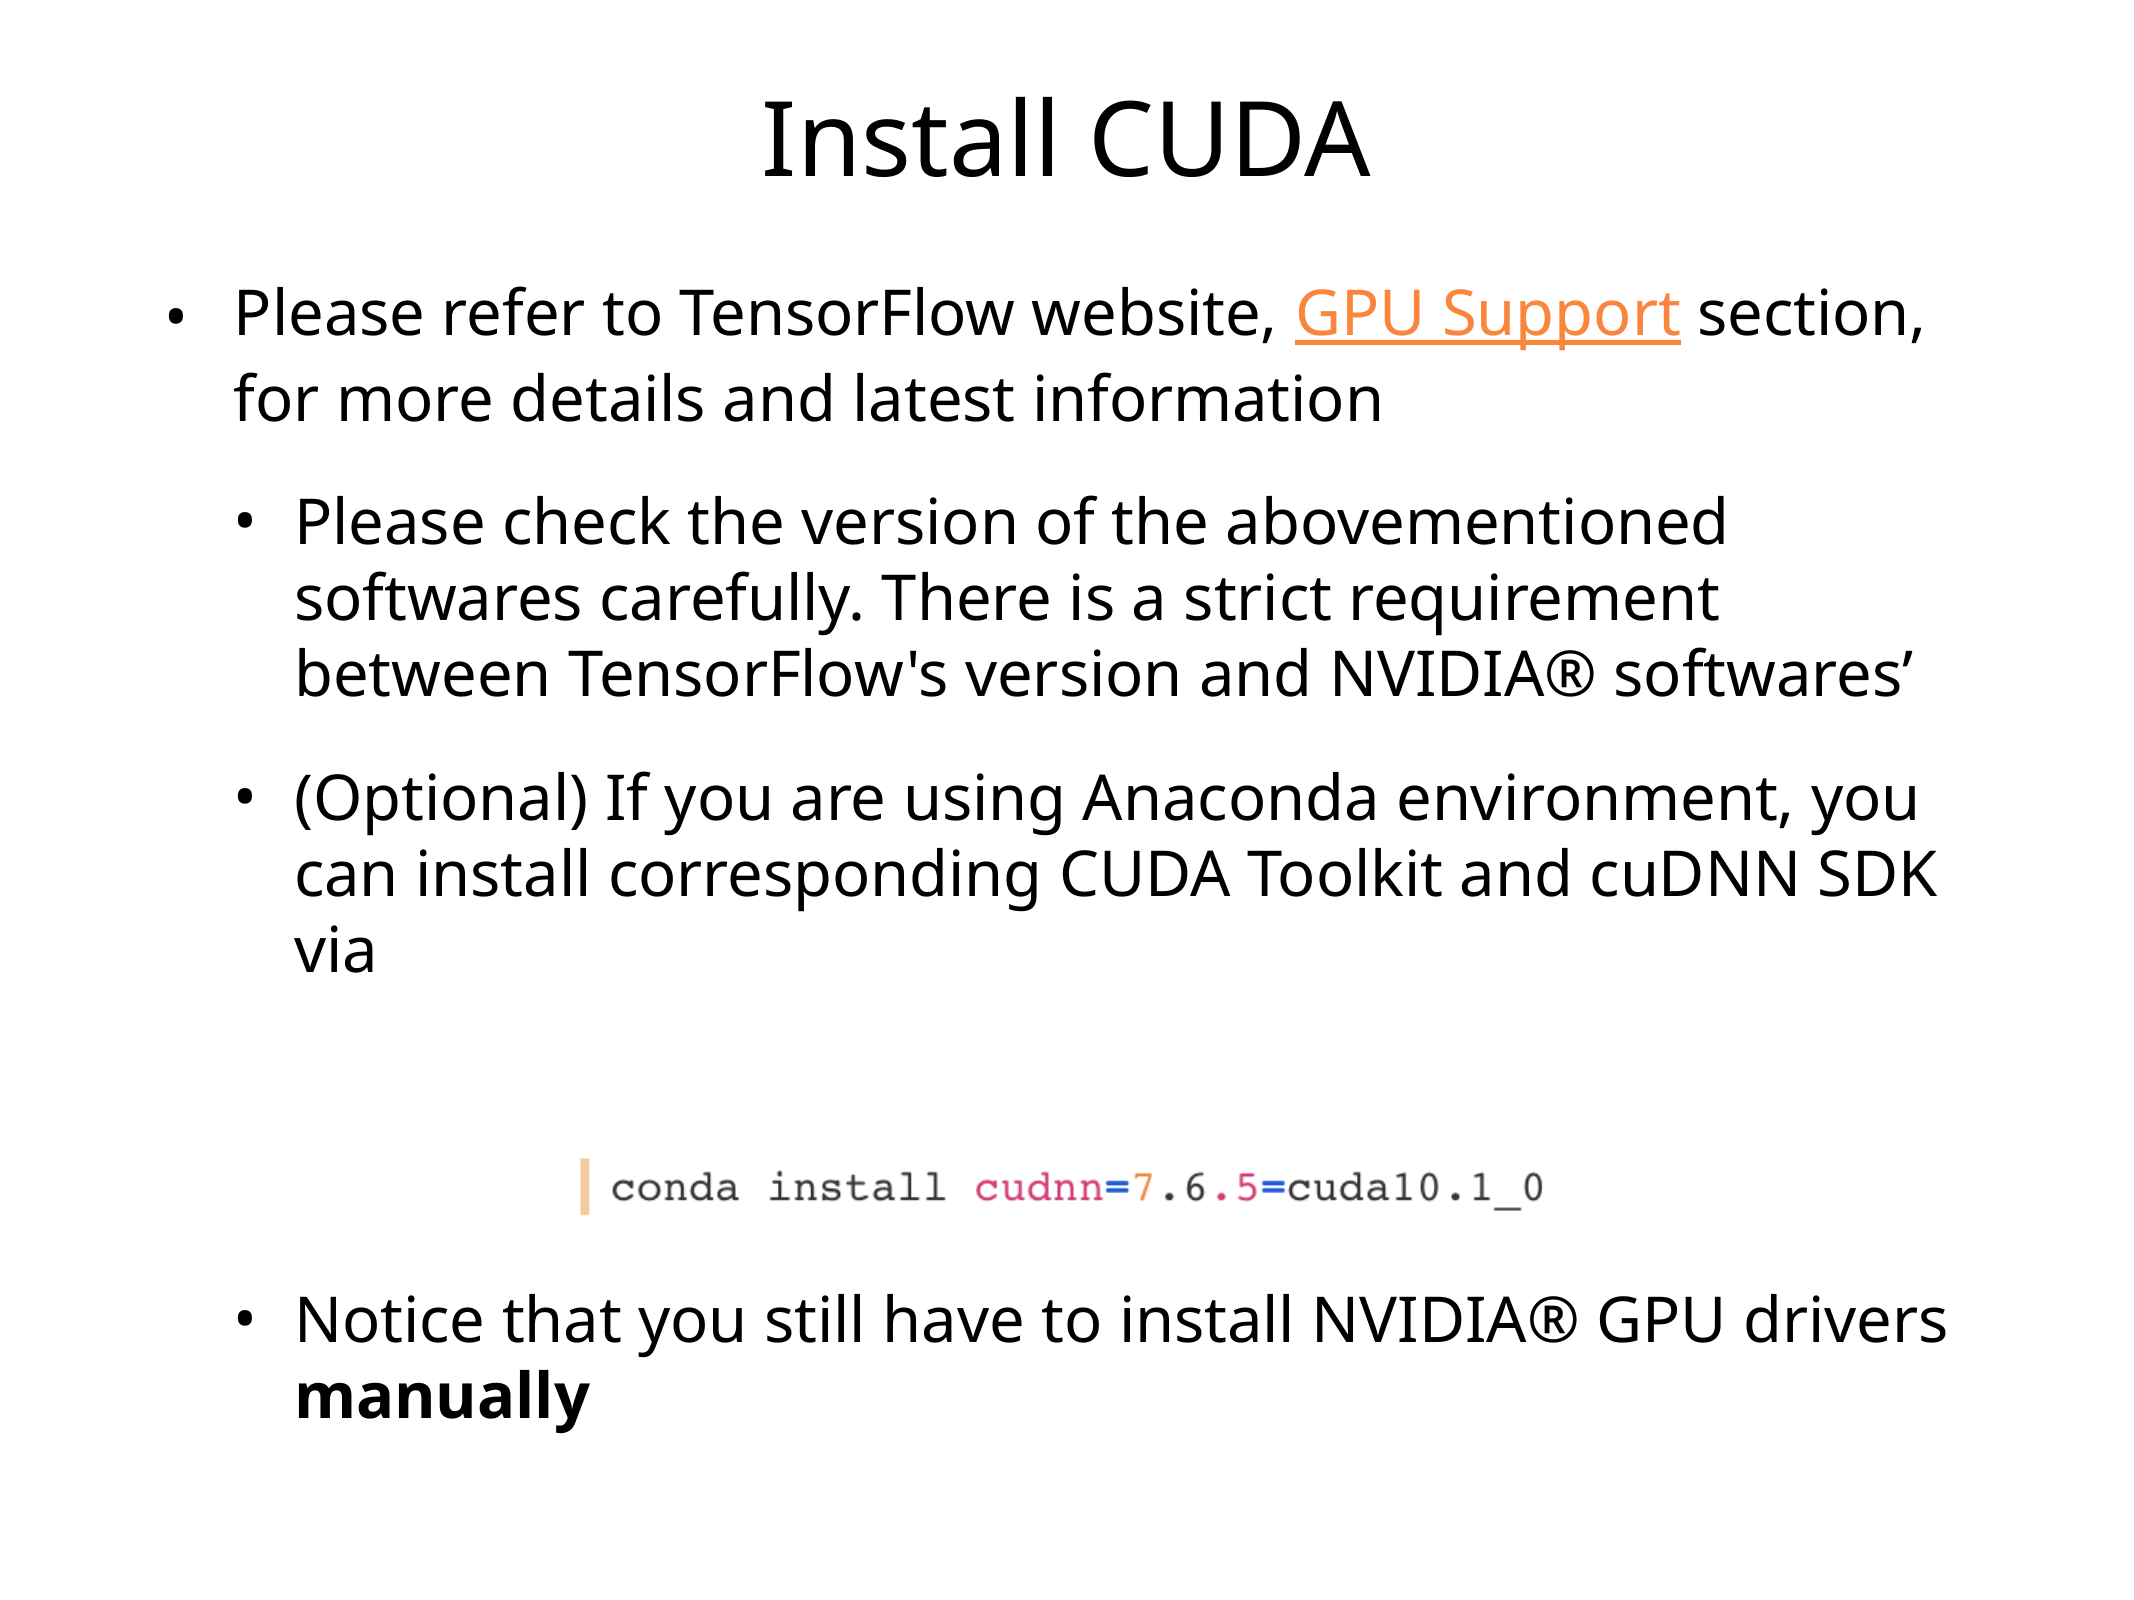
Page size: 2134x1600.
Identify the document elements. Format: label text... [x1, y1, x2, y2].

list Please refer to TensorFlow website, GPU Support section, for more details and latest information Please check the version of the abovementioned softwares carefully. There is a strict requirement between TensorFlow's version and NVIDIA® softwares’ (Optional) If you are using Anaconda environment, you can install corresponding CUDA Toolkit and cuDNN SDK via Notice that you still have to install NVIDIA® GPU drivers manually [156, 263, 1978, 1457]
title Install CUDA [156, 41, 1978, 228]
picture [554, 1137, 1580, 1242]
